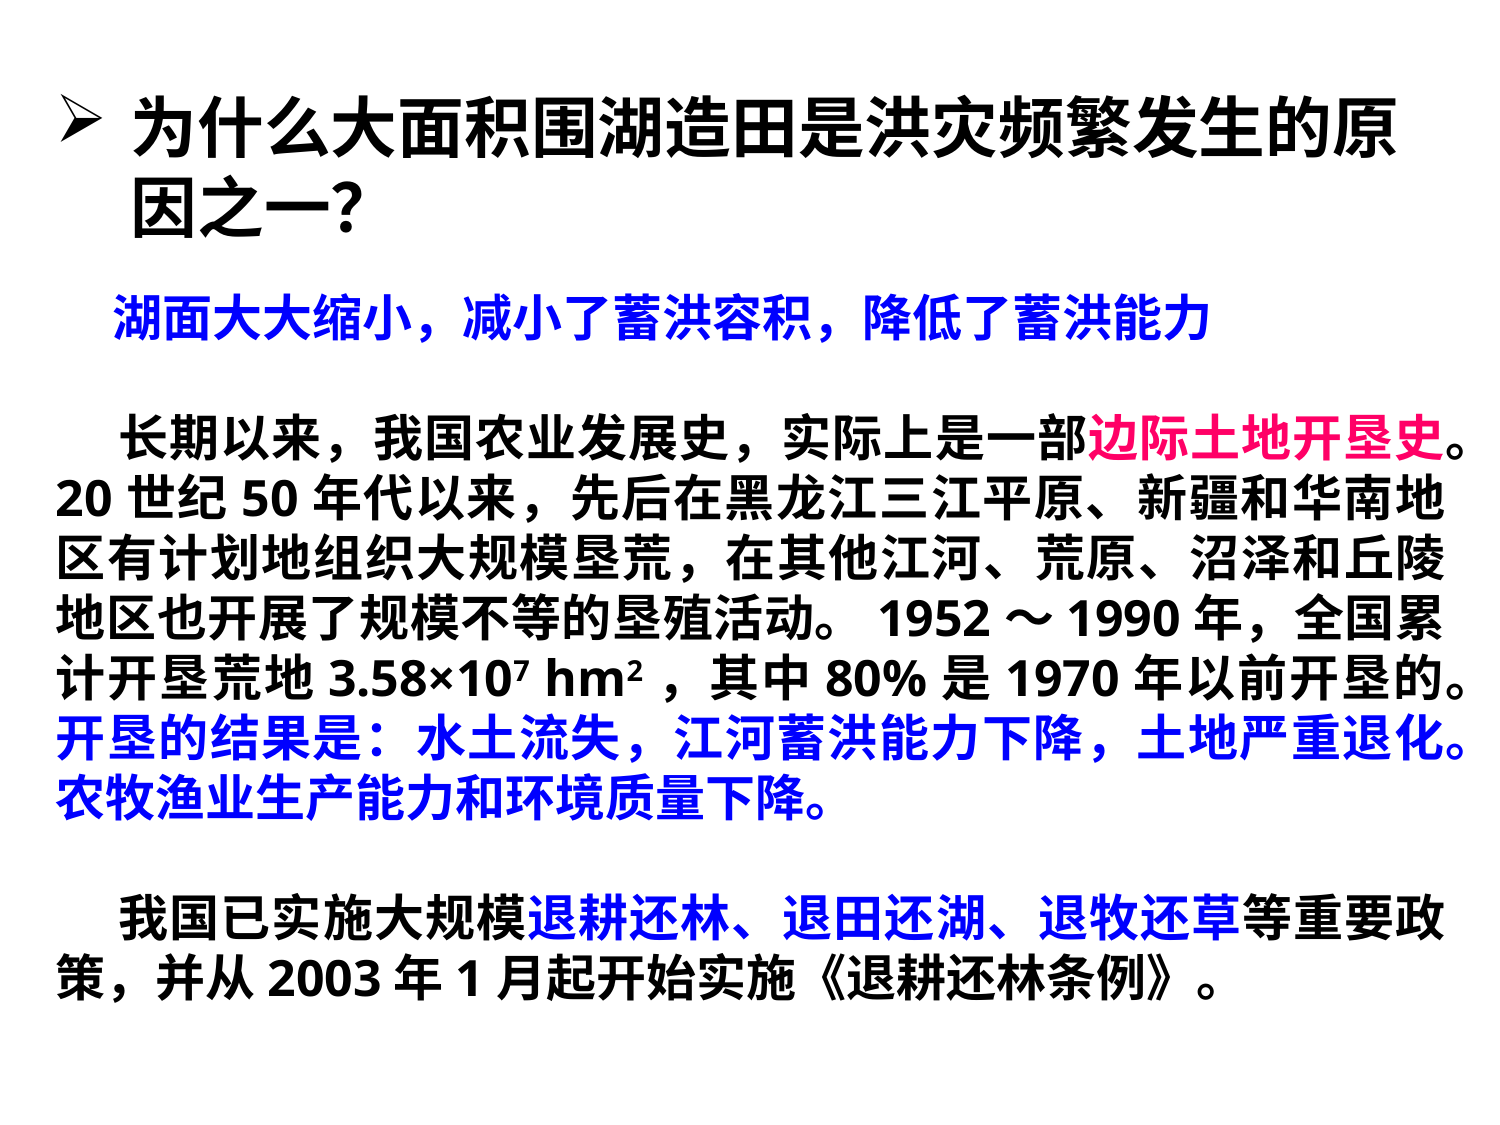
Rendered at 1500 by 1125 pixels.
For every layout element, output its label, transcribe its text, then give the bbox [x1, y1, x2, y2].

text_box 湖面大大缩小，减小了蓄洪容积，降低了蓄洪能力 长期以来，我国农业发展史，实际上是一部边际土地开垦史。20世纪50年代以来，先后在黑龙江三江平原、新疆和华南地区有计划地组织大规模垦荒，在其他江河、荒原、沼泽和丘陵地区也开展了规模不等的垦殖活动。1952～1990年，全国累计开垦荒地3.58×107 hm2，其中80%是1970年以前开垦的。开垦的结果是：水土流失，江河蓄洪能力下降，土地严重退化。农牧渔业生产能力和环境质量下降。 我国已实施大规模退耕还林、退田还湖、退牧还草等重要政策，并从2003年1月起开始实施《退耕还林条例》。 [41, 278, 1461, 1014]
text_box 为什么大面积围湖造田是洪灾频繁发生的原因之一？ [41, 78, 1436, 254]
